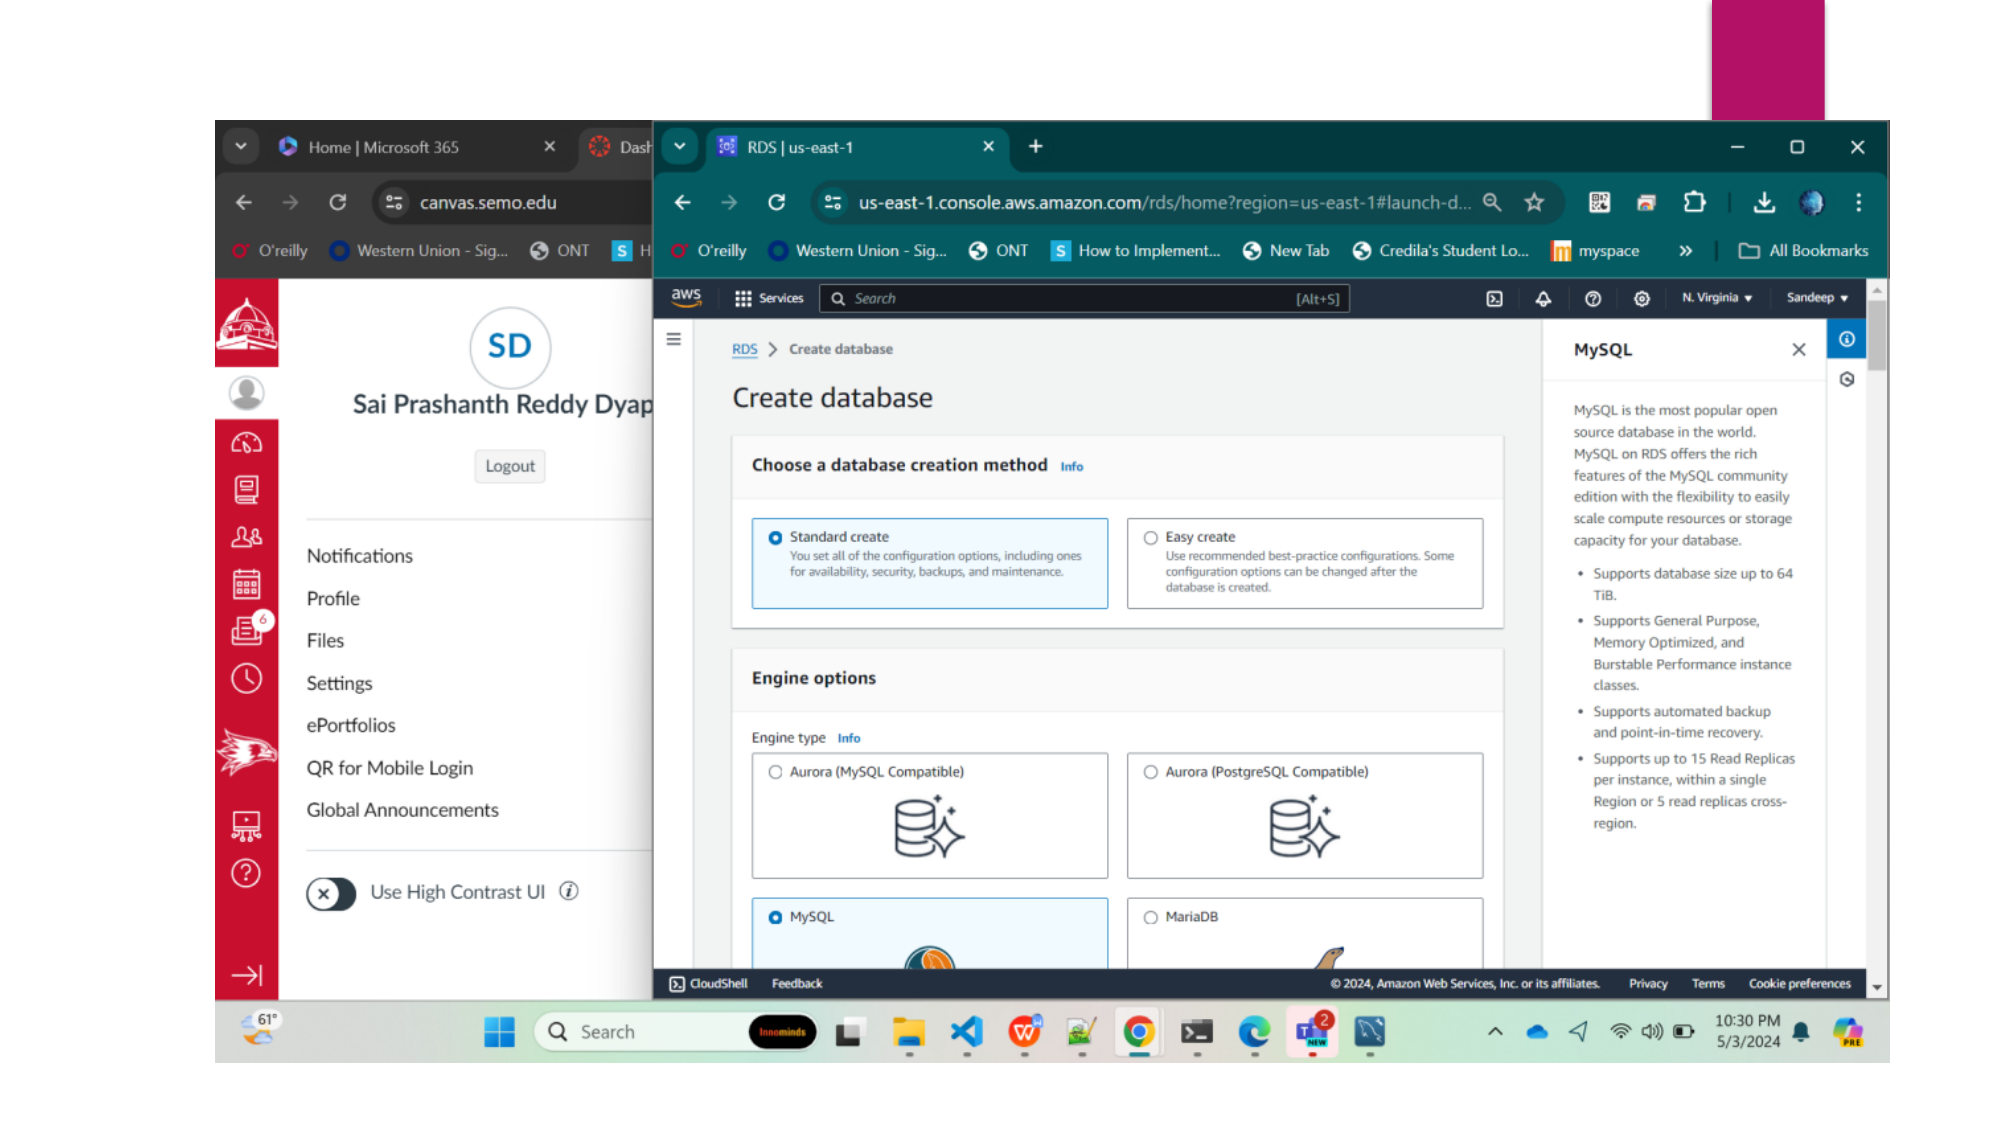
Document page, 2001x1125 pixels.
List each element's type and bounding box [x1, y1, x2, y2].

picture [214, 120, 1890, 1064]
